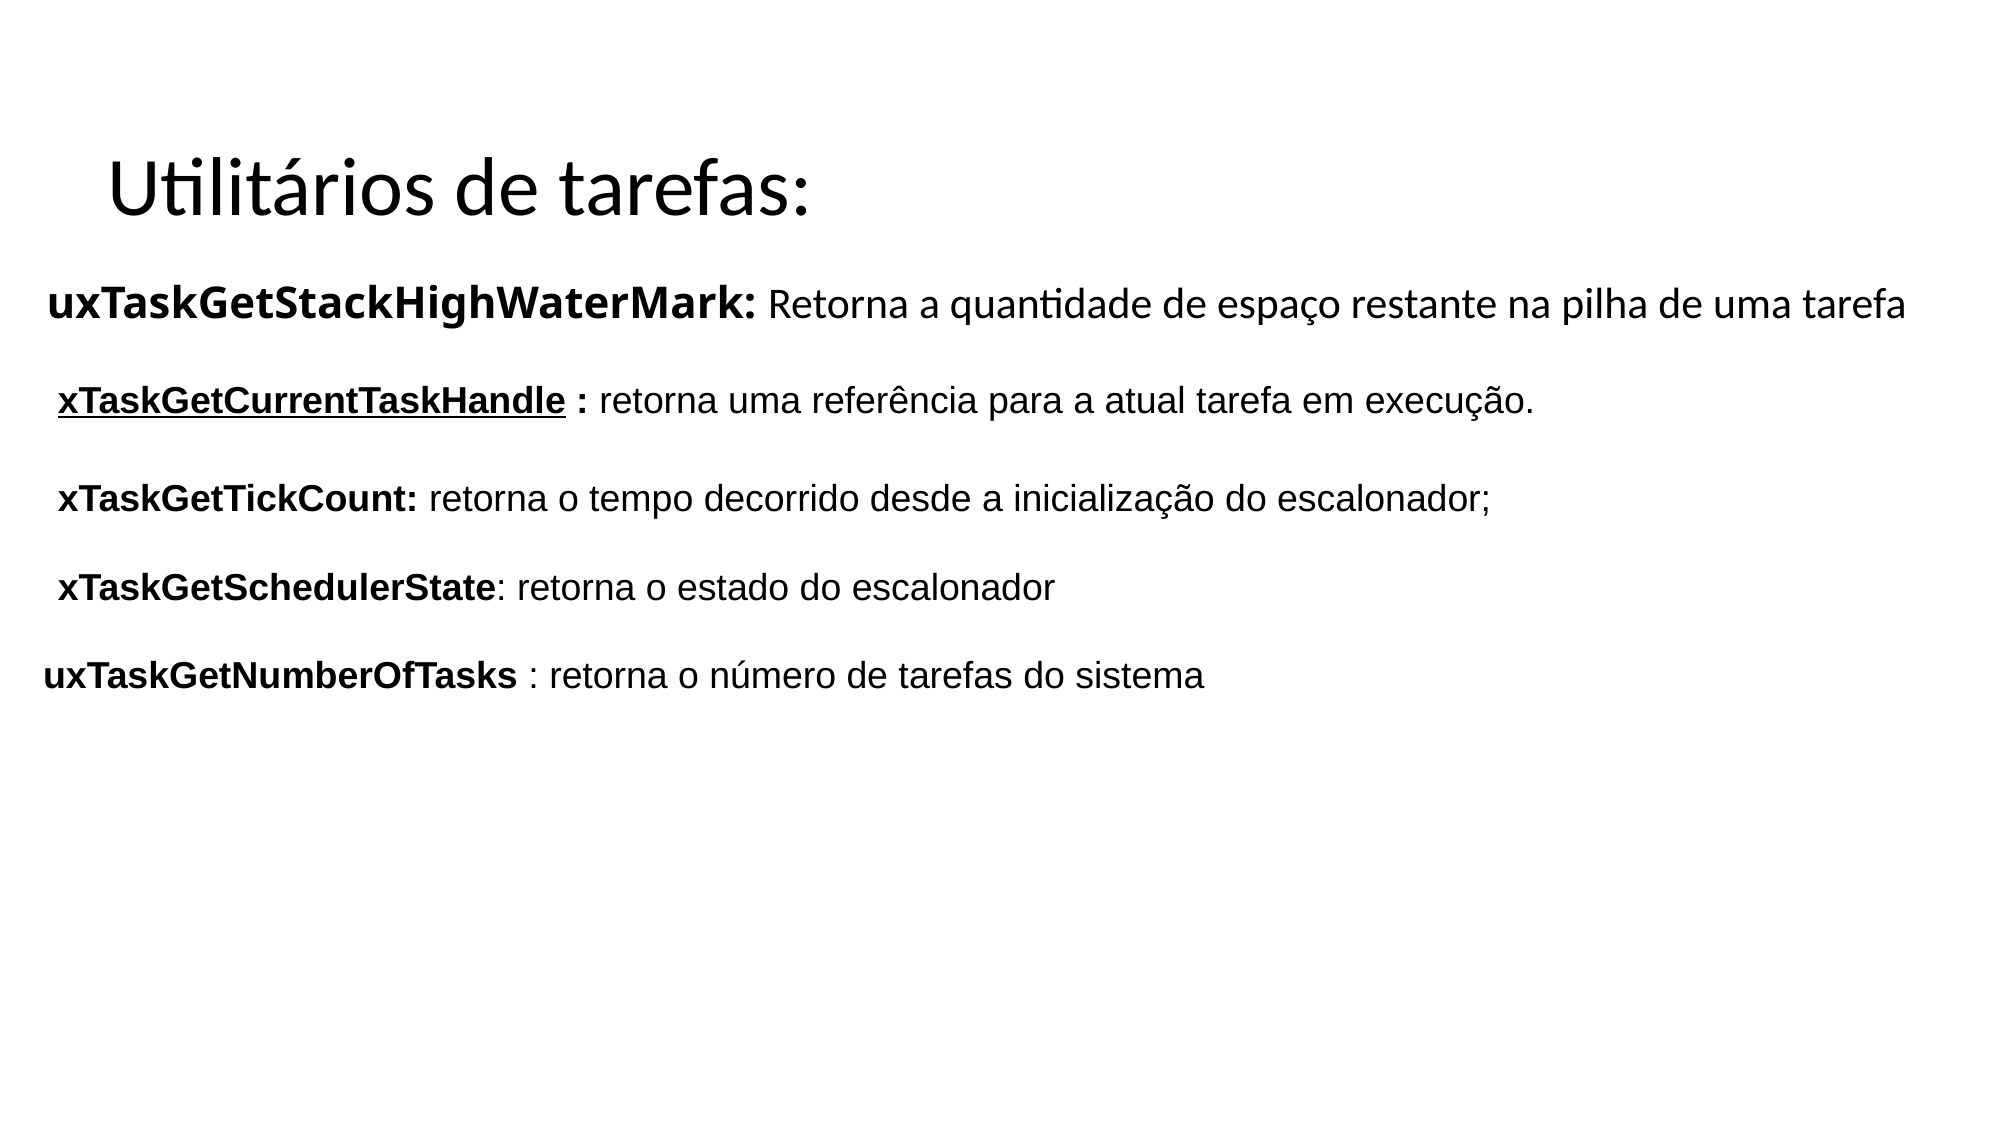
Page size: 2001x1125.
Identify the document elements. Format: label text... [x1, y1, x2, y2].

text_box Utilitários de tarefas: [92, 125, 829, 240]
text_box uxTaskGetNumberOfTasks : retorna o número de tarefas do sistema [28, 644, 1499, 704]
text_box xTaskGetCurrentTaskHandle : retorna uma referência para a atual tarefa em execução. [43, 368, 1943, 429]
text_box xTaskGetTickCount: retorna o tempo decorrido desde a inicialização do escalonador; [43, 466, 1700, 527]
text_box xTaskGetSchedulerState: retorna o estado do escalonador [43, 555, 1525, 616]
text_box uxTaskGetStackHighWaterMark: Retorna a quantidade de espaço restante na pilha de uma tarefa [31, 267, 1923, 397]
